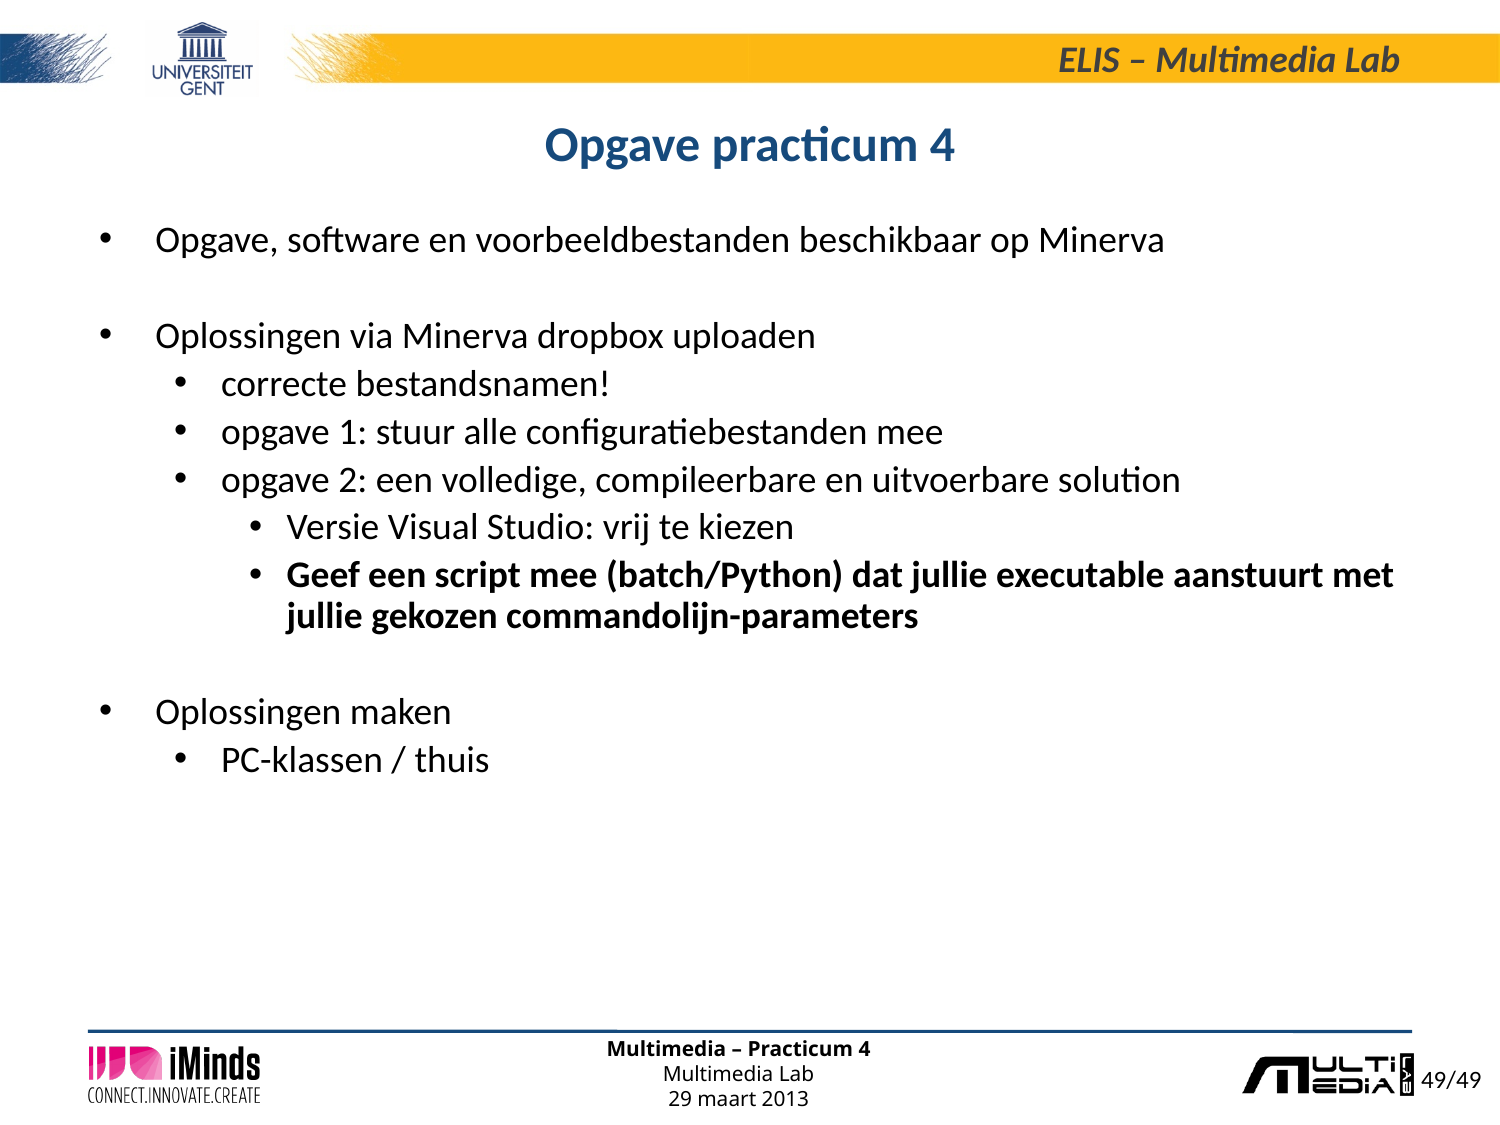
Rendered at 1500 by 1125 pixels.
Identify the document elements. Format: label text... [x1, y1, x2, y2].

title Opgave practicum 4 [81, 87, 1419, 197]
picture [0, 20, 1500, 122]
list Opgave, software en voorbeeldbestanden beschikbaar op Minerva Oplossingen via Minerva dropbox uploaden correcte bestandsnamen! opgave 1: stuur alle configuratiebestanden mee opgave 2: een volledige, compileerbare en uitvoerbare solution Versie Visual Studio: vrij te kiezen Geef een script mee (batch/Python) dat jullie executable aanstuurt met jullie gekozen commandolijn-parameters Oplossingen maken PC-klassen / thuis [84, 212, 1416, 1017]
picture [1242, 1053, 1414, 1096]
picture [88, 1046, 260, 1103]
